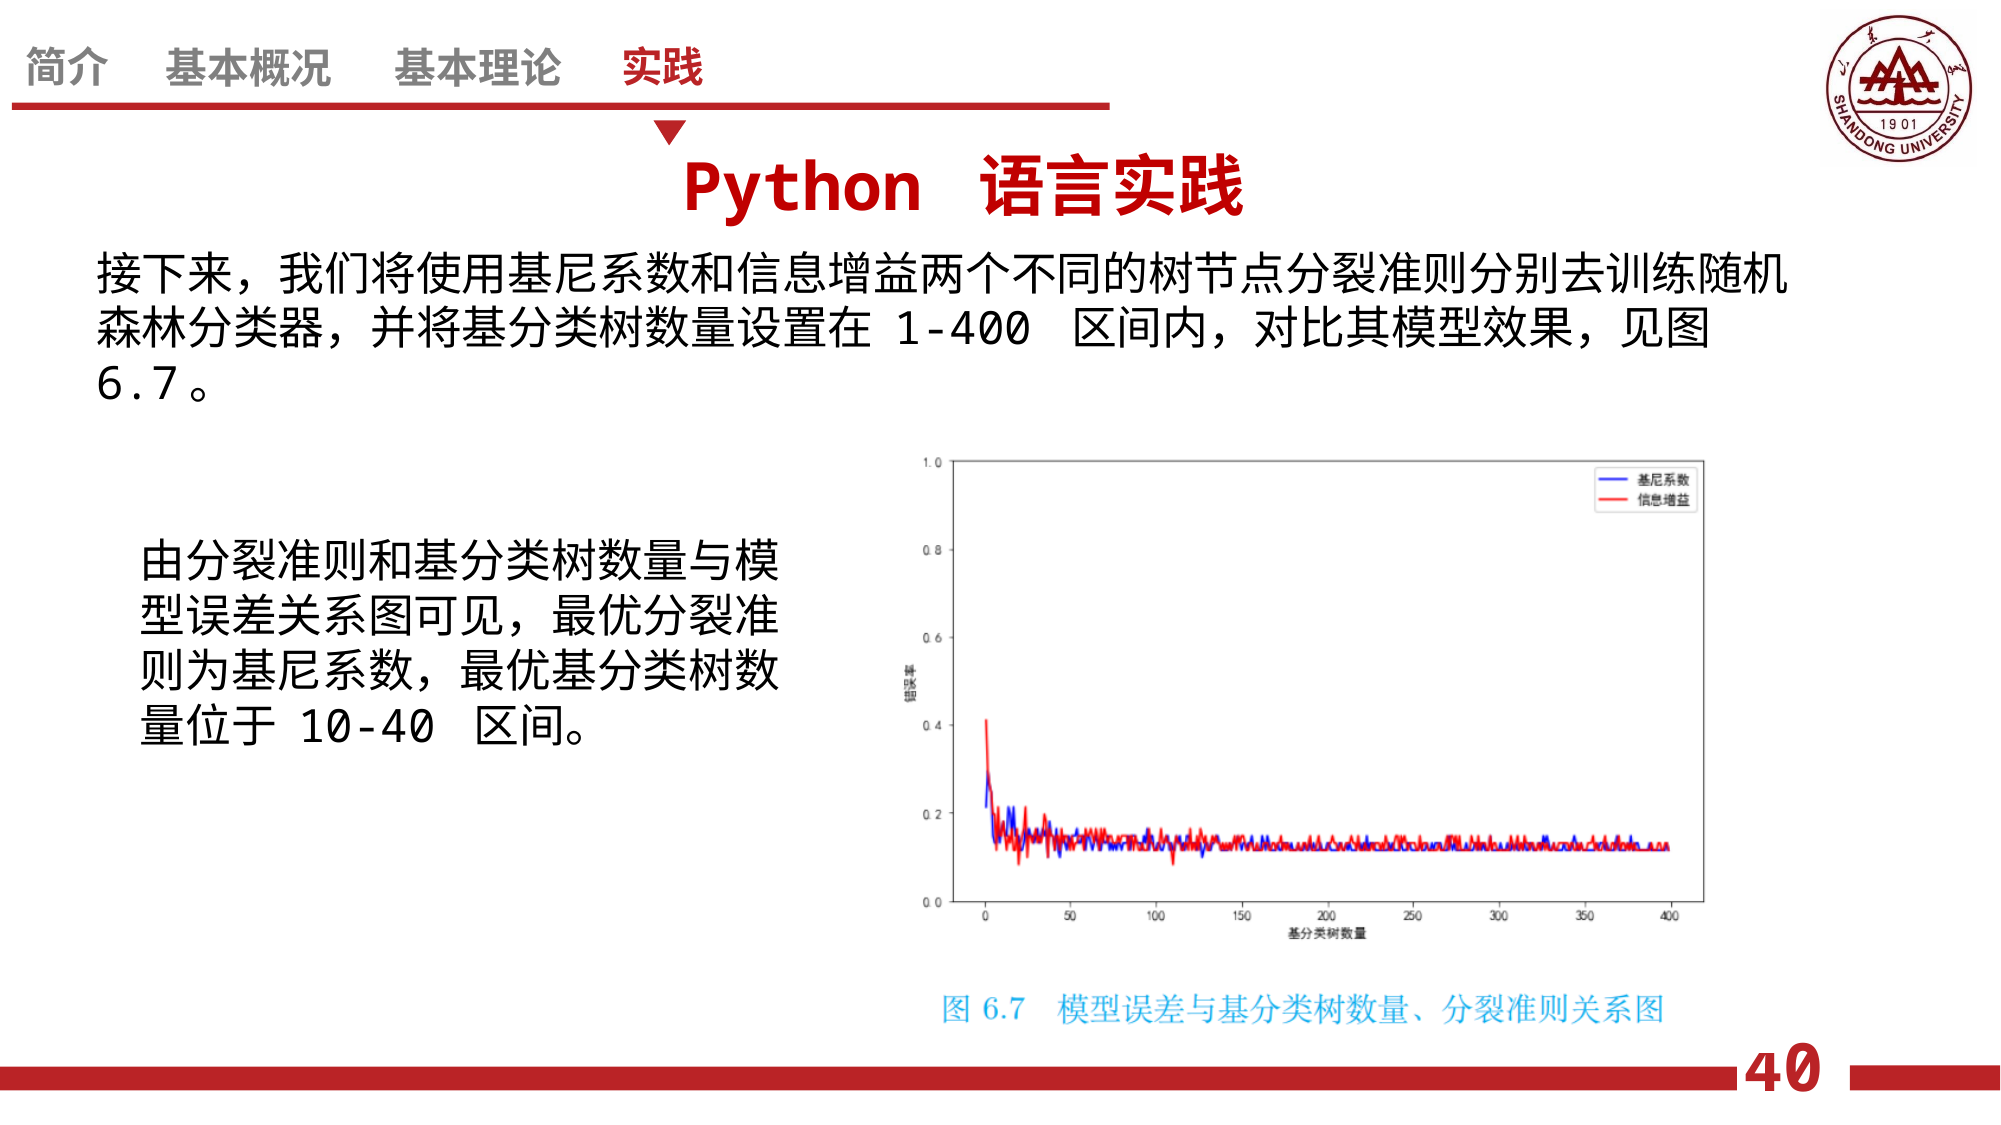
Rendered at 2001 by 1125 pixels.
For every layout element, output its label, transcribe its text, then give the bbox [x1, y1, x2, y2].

picture [844, 410, 1779, 1053]
text_box 接下来，我们将使用基尼系数和信息增益两个不同的树节点分裂准则分别去训练随机森林分类器，并将基分类树数量设置在 1-400 区间内，对比其模型效果，见图6.7。 [81, 236, 1847, 1014]
text_box 由分裂准则和基分类树数量与模型误差关系图可见，最优分裂准则为基尼系数，最优基分类树数量位于 10-40 区间。 [124, 524, 799, 759]
picture [1820, 9, 1977, 167]
text_box Python 语言实践 [81, 136, 1807, 232]
